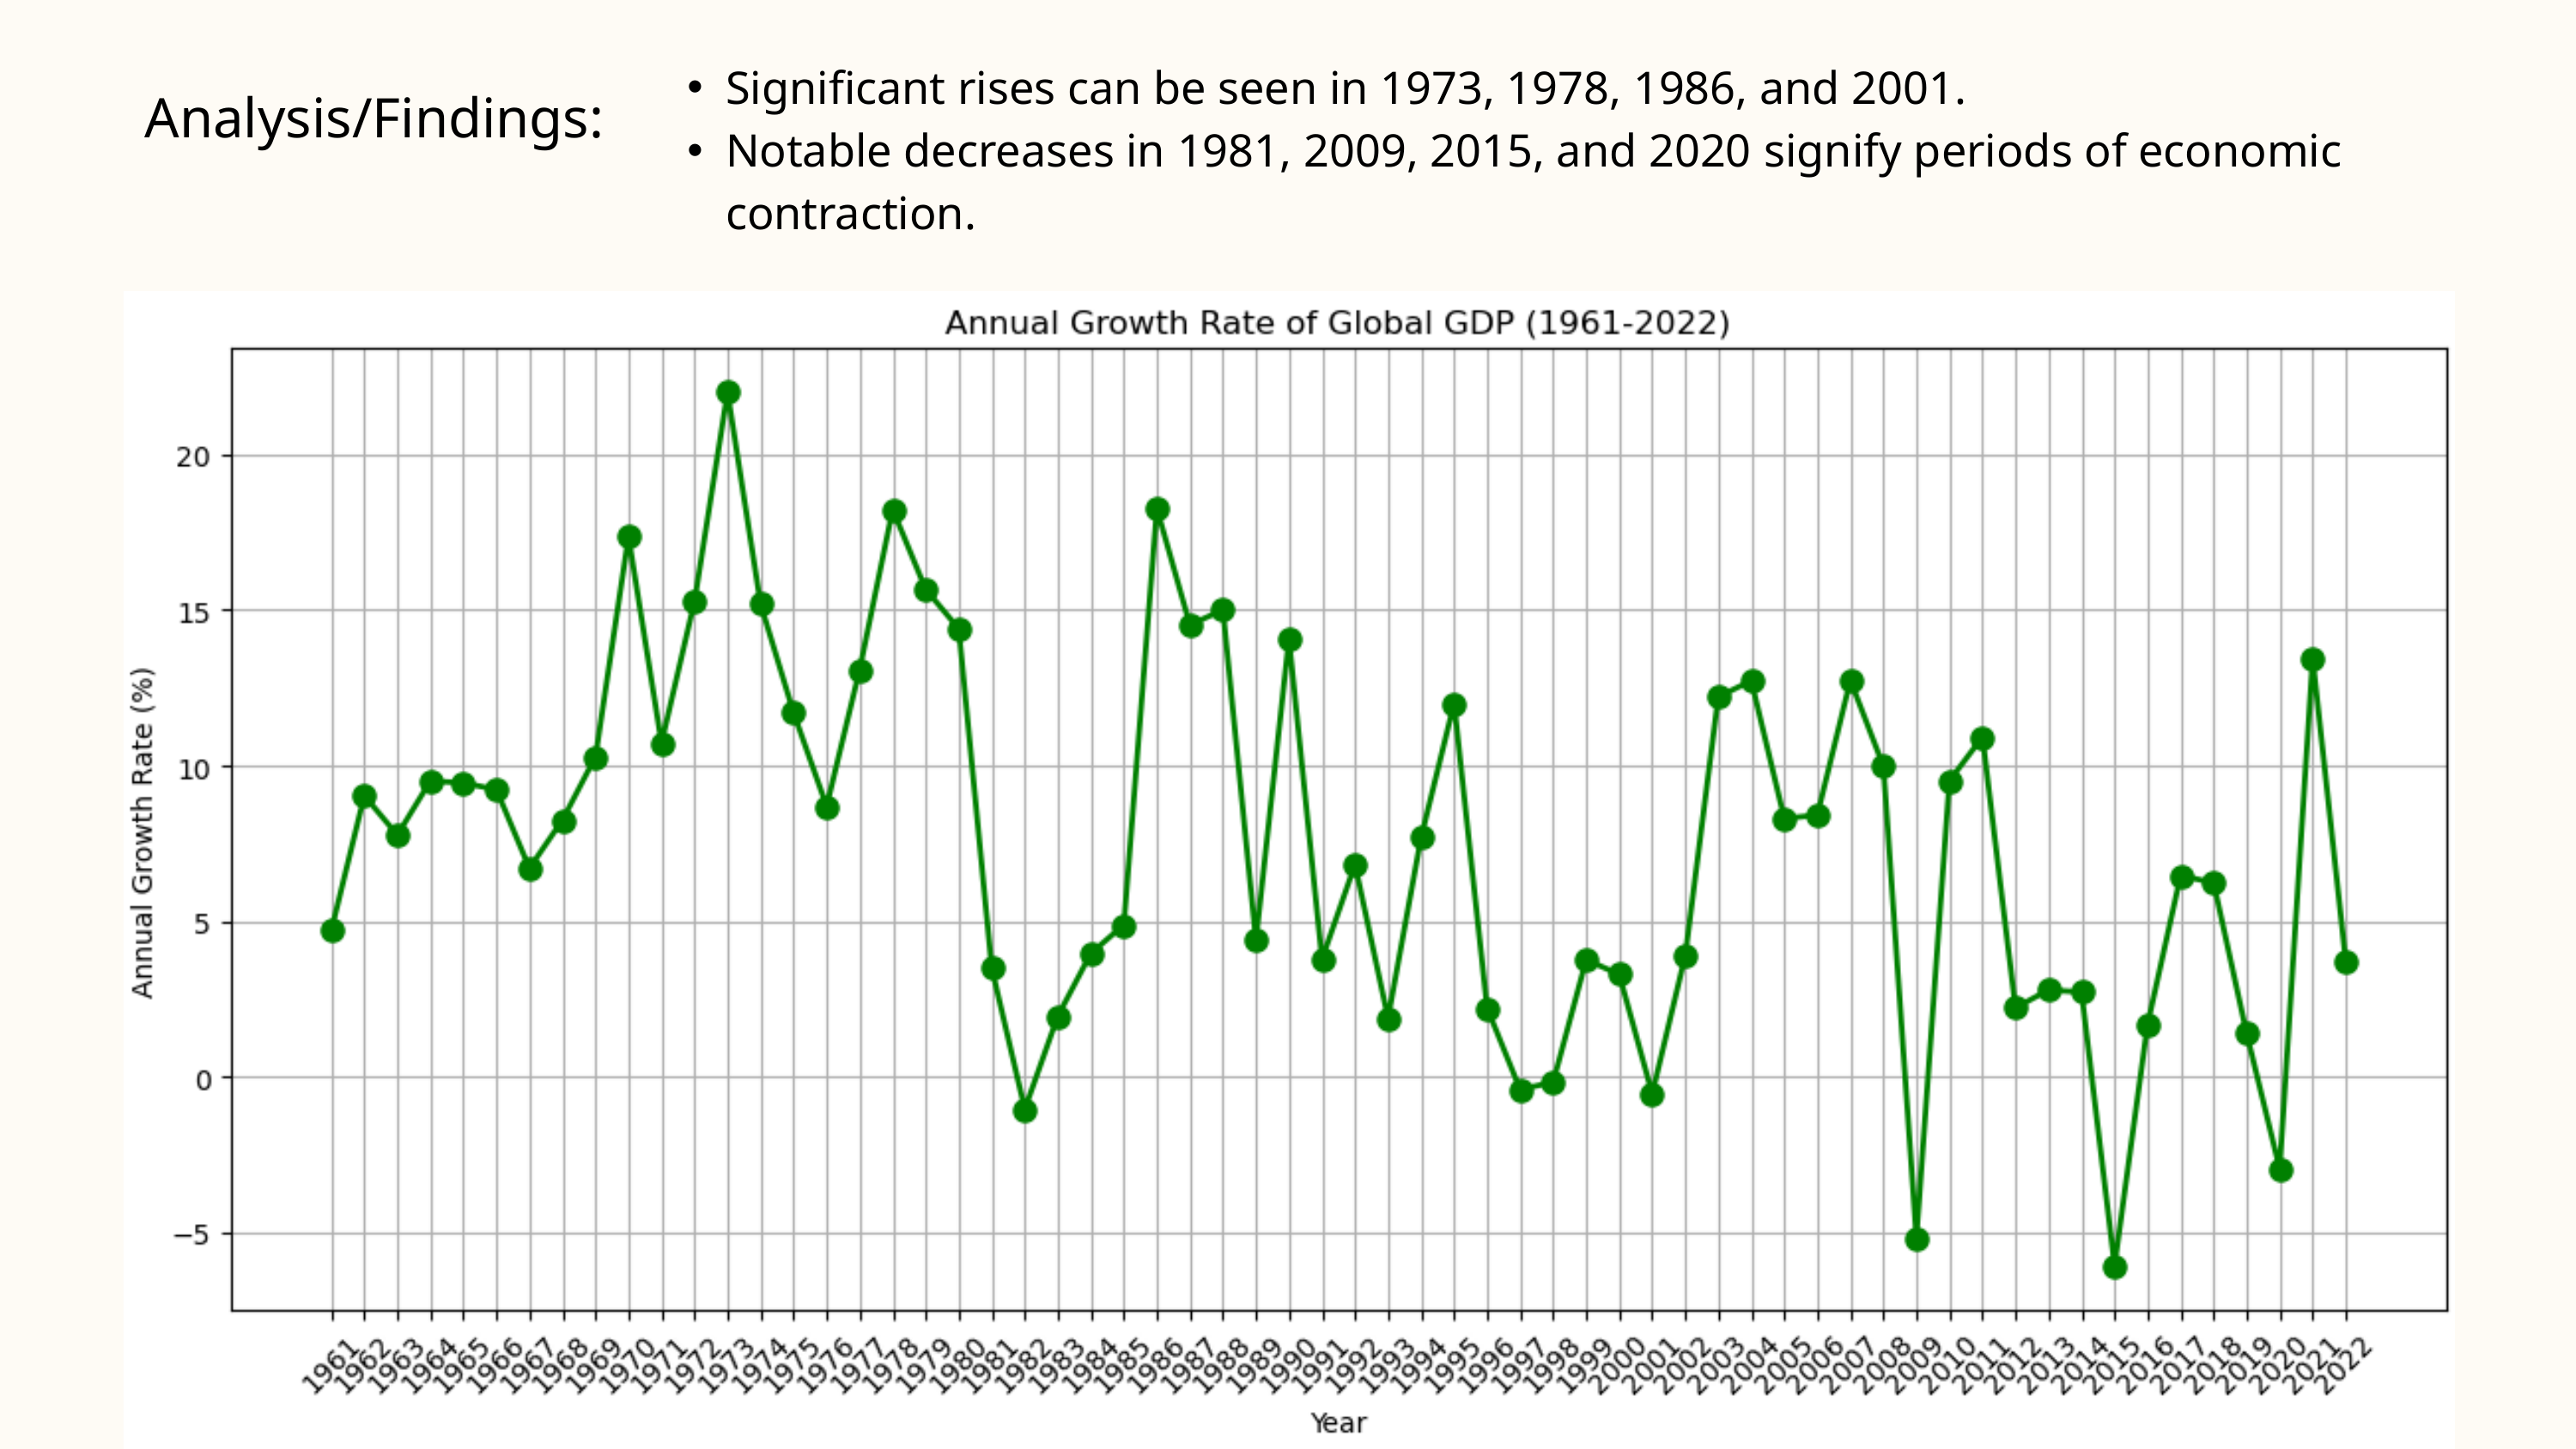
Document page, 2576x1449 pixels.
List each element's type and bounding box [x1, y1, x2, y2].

text_box [144, 56, 2488, 233]
text_box [123, 291, 2455, 1449]
